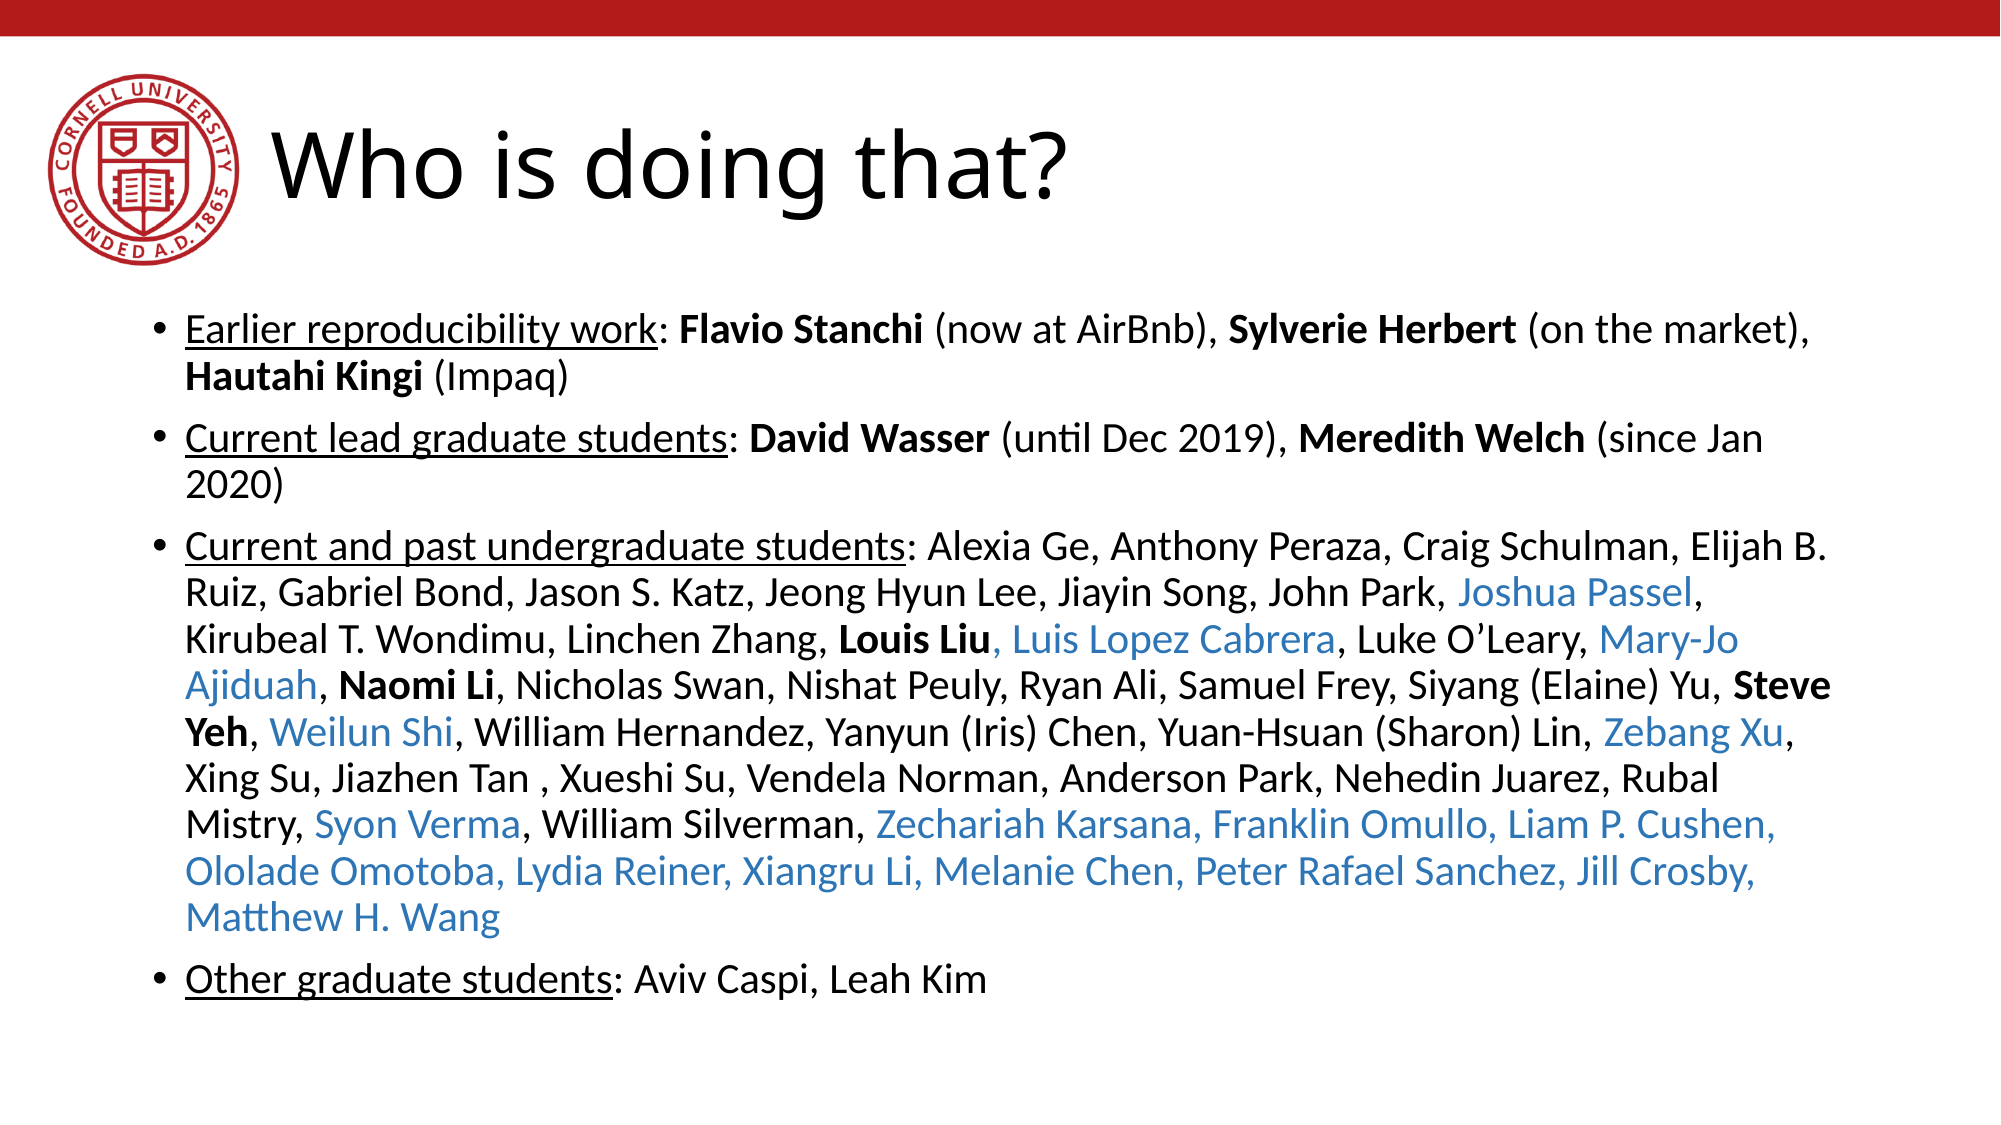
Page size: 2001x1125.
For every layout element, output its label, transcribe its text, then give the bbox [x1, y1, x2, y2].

title Who is doing that? [255, 59, 1860, 278]
list Earlier reproducibility work: Flavio Stanchi (now at AirBnb), Sylverie Herbert (on the market), Hautahi Kingi (Impaq) Current lead graduate students: David Wasser (until Dec 2019), Meredith Welch (since Jan 2020) Current and past undergraduate students: Alexia Ge, Anthony Peraza, Craig Schulman, Elijah B. Ruiz, Gabriel Bond, Jason S. Katz, Jeong Hyun Lee, Jiayin Song, John Park, Joshua Passel, Kirubeal T. Wondimu, Linchen Zhang, Louis Liu, Luis Lopez Cabrera, Luke O’Leary, Mary-Jo Ajiduah, Naomi Li, Nicholas Swan, Nishat Peuly, Ryan Ali, Samuel Frey, Siyang (Elaine) Yu, Steve Yeh, Weilun Shi, William Hernandez, Yanyun (Iris) Chen, Yuan-Hsuan (Sharon) Lin, Zebang Xu, Xing Su, Jiazhen Tan , Xueshi Su, Vendela Norman, Anderson Park, Nehedin Juarez, Rubal Mistry, Syon Verma, William Silverman, Zechariah Karsana, Franklin Omullo, Liam P. Cushen, Ololade Omotoba, Lydia Reiner, Xiangru Li, Melanie Chen, Peter Rafael Sanchez, Jill Crosby, Matthew H. Wang Other graduate students: Aviv Caspi, Leah Kim [137, 299, 1863, 1014]
picture [39, 65, 255, 274]
